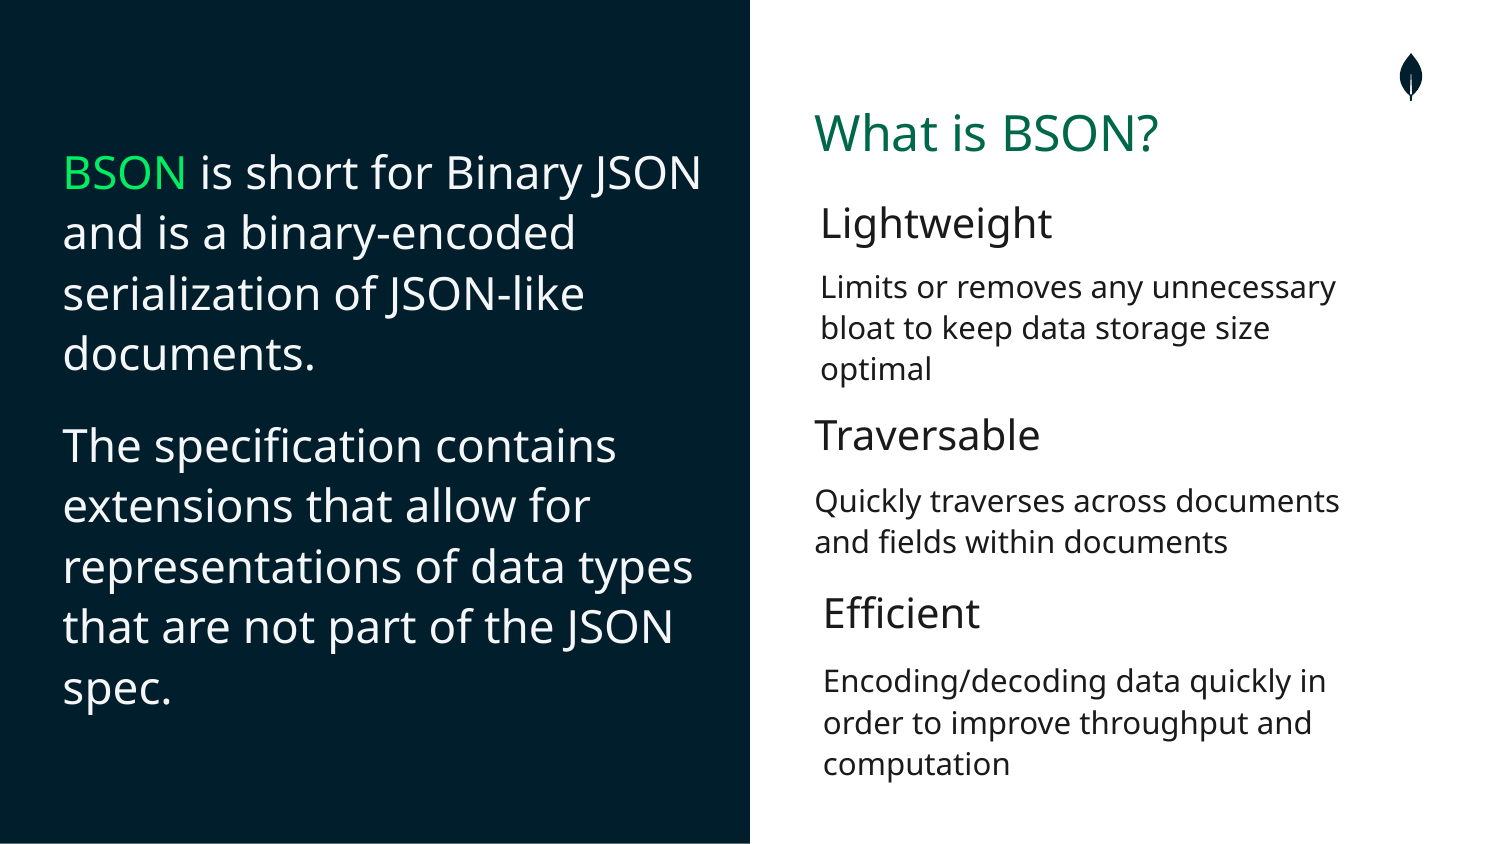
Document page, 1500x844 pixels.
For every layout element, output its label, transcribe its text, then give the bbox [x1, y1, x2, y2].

text_box Traversable [808, 397, 1361, 455]
text_box Encoding/decoding data quickly in order to improve throughput and computation [817, 652, 1402, 751]
text_box Efficient [817, 576, 1370, 634]
text_box BSON is short for Binary JSON and is a binary-encoded serialization of JSON-like documents. The specification contains extensions that allow for representations of data types that are not part of the JSON spec. [62, 100, 717, 751]
text_box What is BSON? [814, 100, 1452, 177]
text_box Lightweight [814, 186, 1367, 243]
text_box Limits or removes any unnecessary bloat to keep data storage size optimal [814, 257, 1356, 395]
text_box Quickly traverses across documents and fields within documents [808, 471, 1394, 560]
